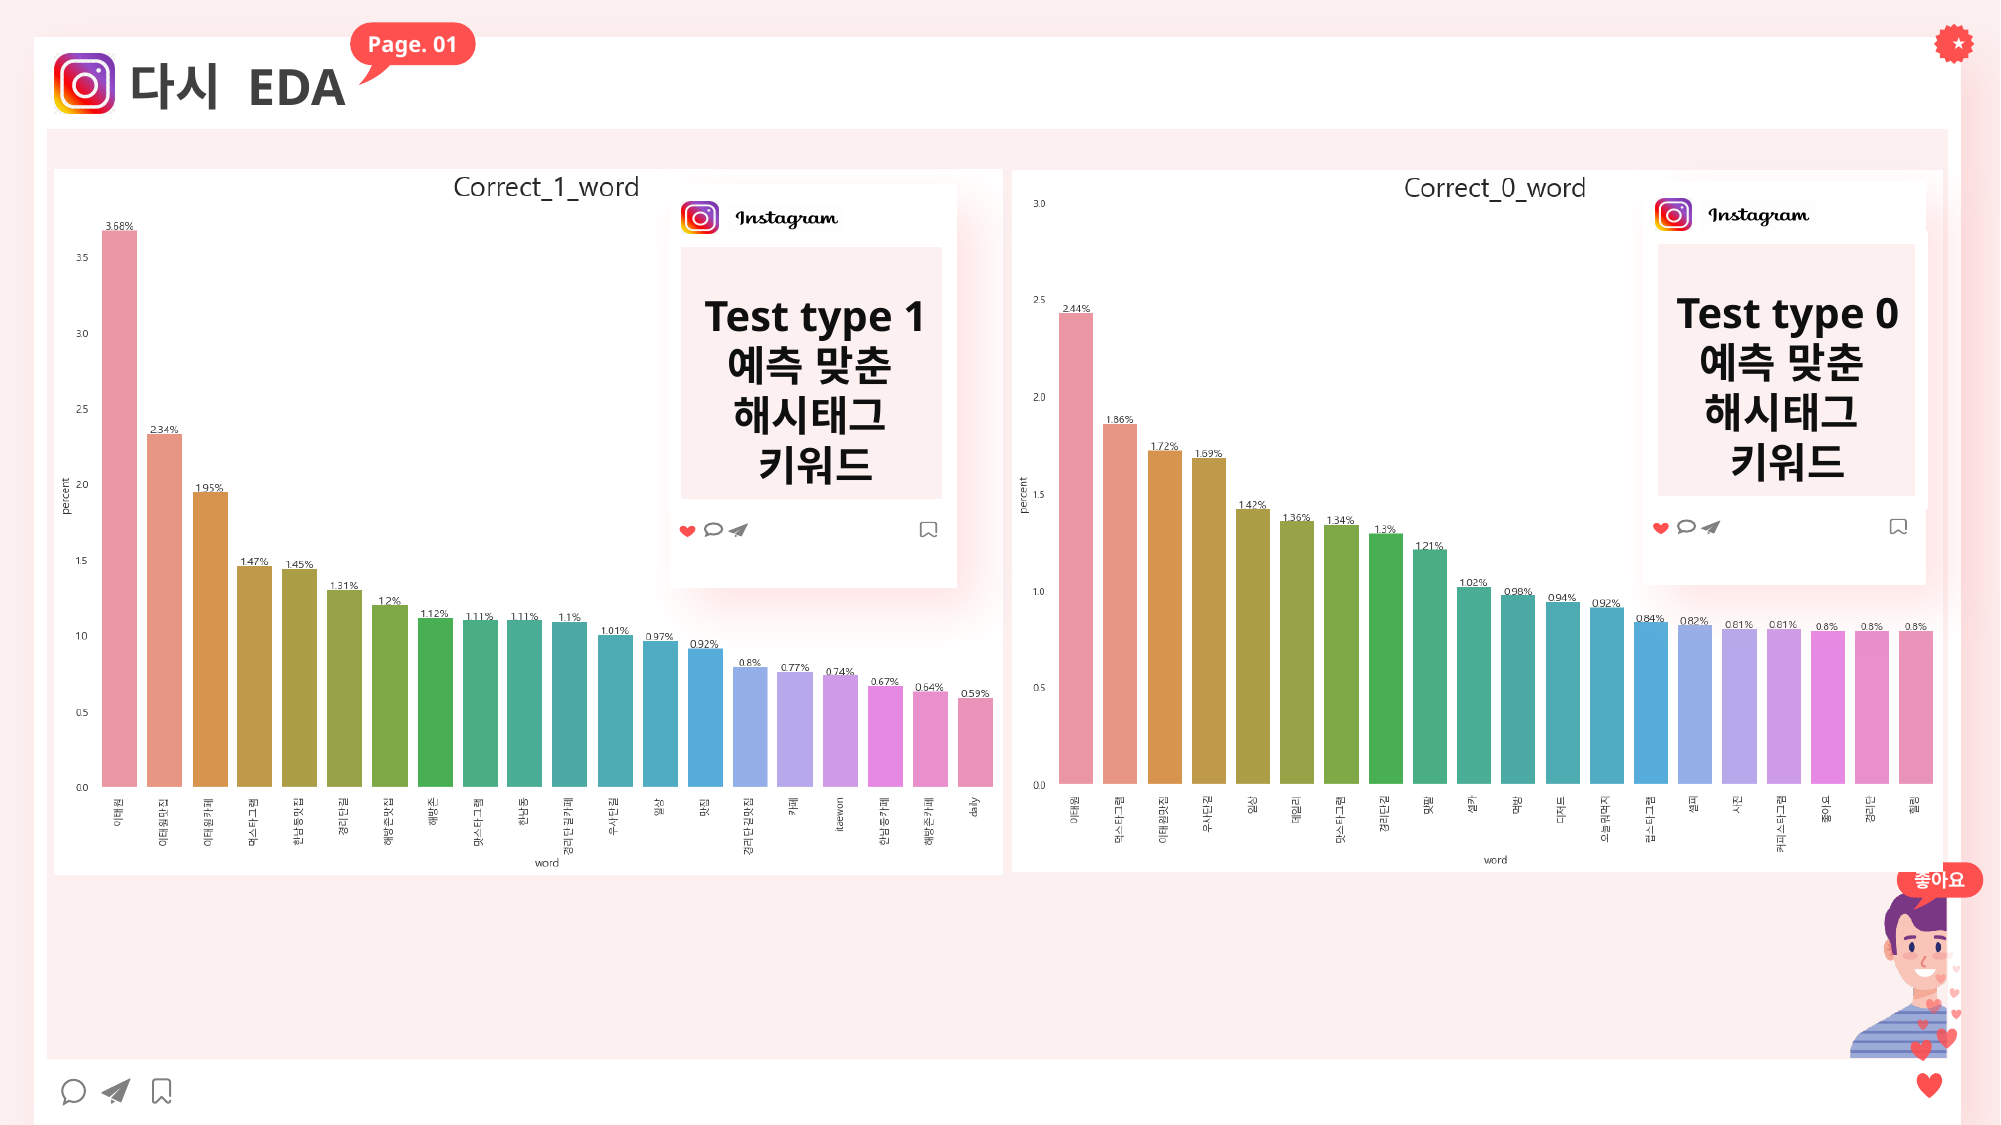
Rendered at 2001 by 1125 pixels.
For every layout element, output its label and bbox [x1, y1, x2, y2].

text_box [674, 190, 951, 582]
text_box [1649, 187, 1922, 579]
picture [54, 53, 115, 114]
picture [1012, 170, 1943, 872]
text_box [40, 22, 1984, 1120]
picture [54, 169, 1003, 875]
